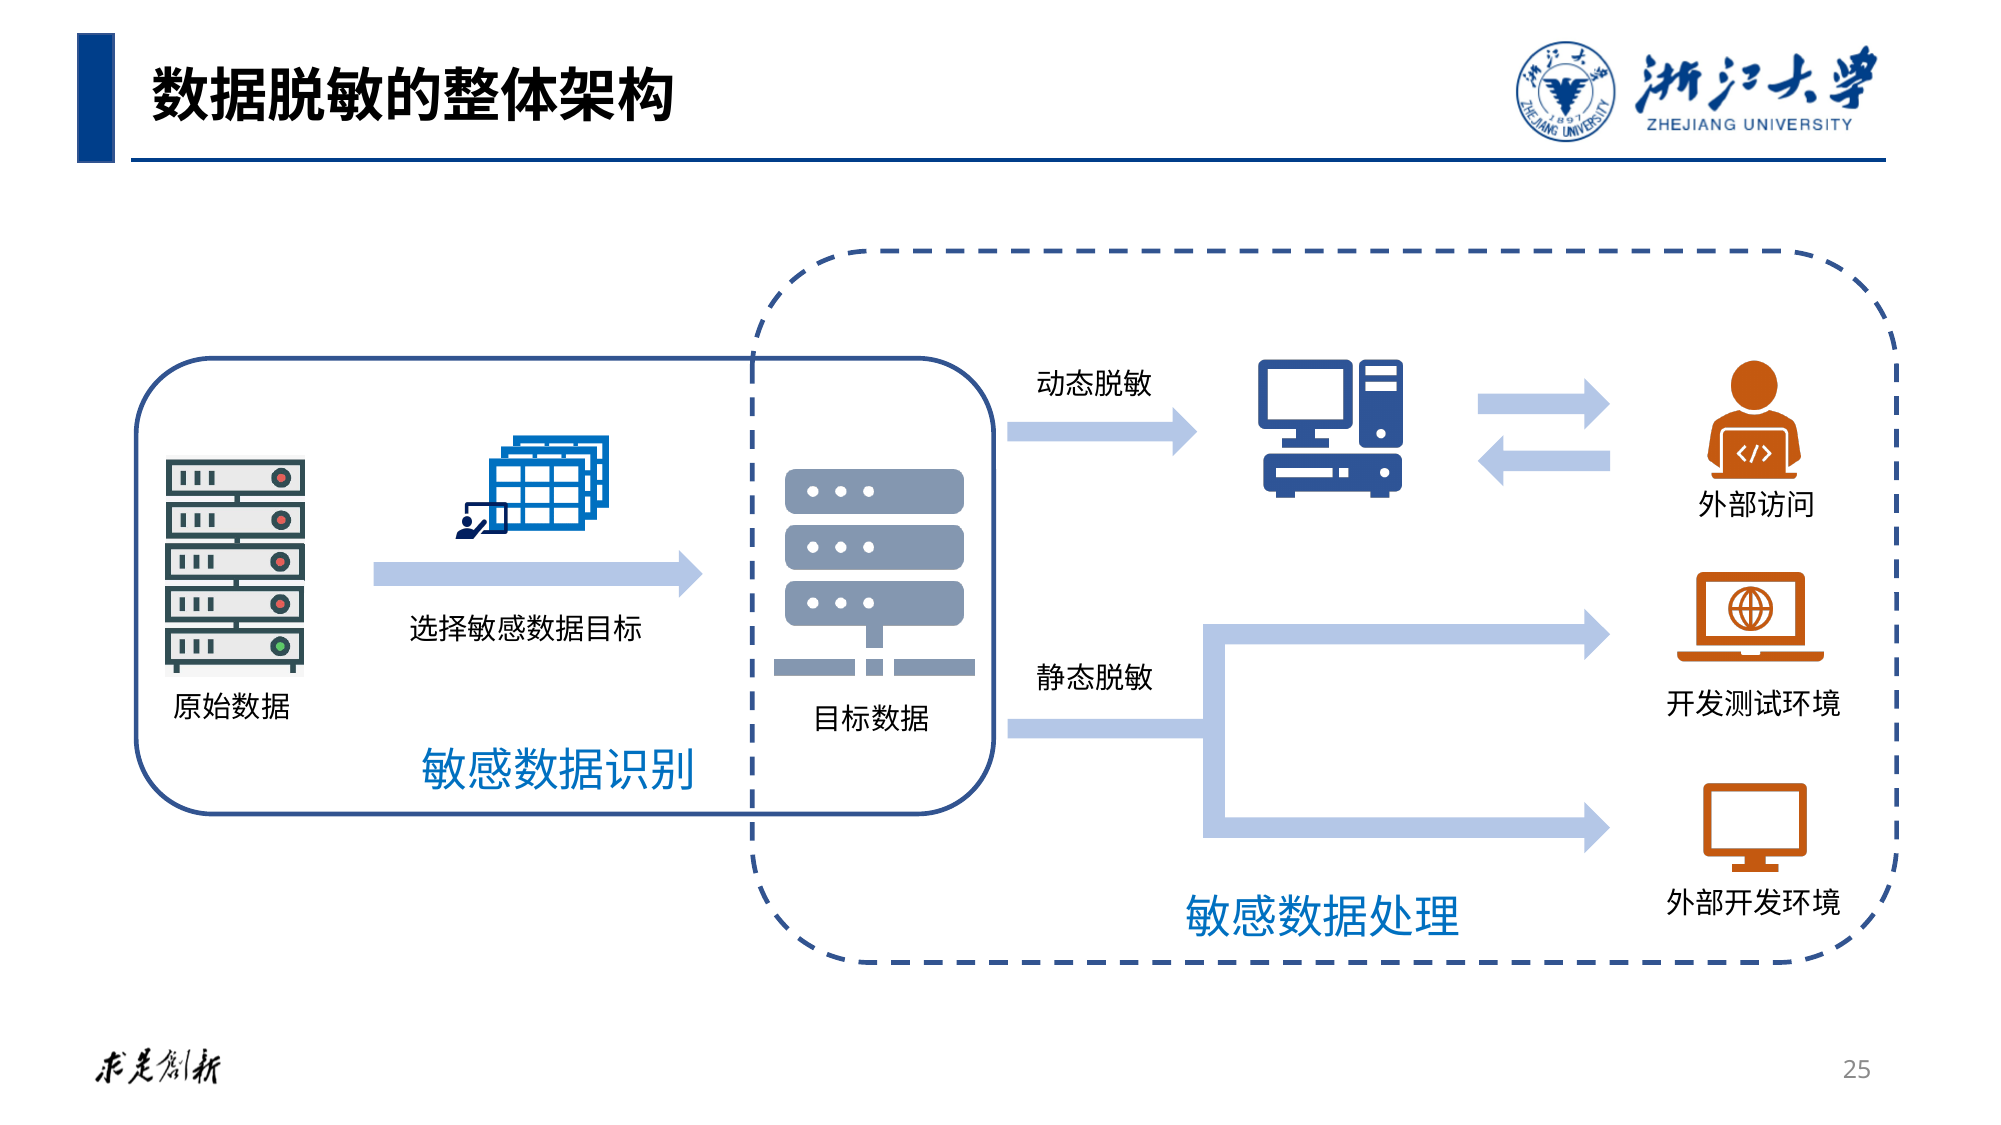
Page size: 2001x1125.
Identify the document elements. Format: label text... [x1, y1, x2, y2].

text_box [373, 550, 703, 598]
picture [76, 1036, 239, 1096]
text_box 原始数据 [158, 681, 325, 731]
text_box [165, 455, 305, 677]
text_box 数据脱敏的整体架构 [136, 51, 1190, 136]
picture [740, 438, 1008, 706]
text_box [751, 249, 1898, 964]
picture [1693, 765, 1817, 890]
text_box [135, 357, 752, 816]
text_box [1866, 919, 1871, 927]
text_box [1255, 328, 1408, 551]
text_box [453, 435, 609, 551]
picture [1488, 24, 1887, 146]
picture [1684, 339, 1824, 487]
text_box 敏感数据识别 [406, 732, 729, 803]
picture [1674, 540, 1827, 693]
text_box 选择敏感数据目标 [394, 603, 697, 654]
text_box 敏感数据处理 [1170, 880, 1506, 951]
slide_number 25 [1548, 1041, 1887, 1101]
